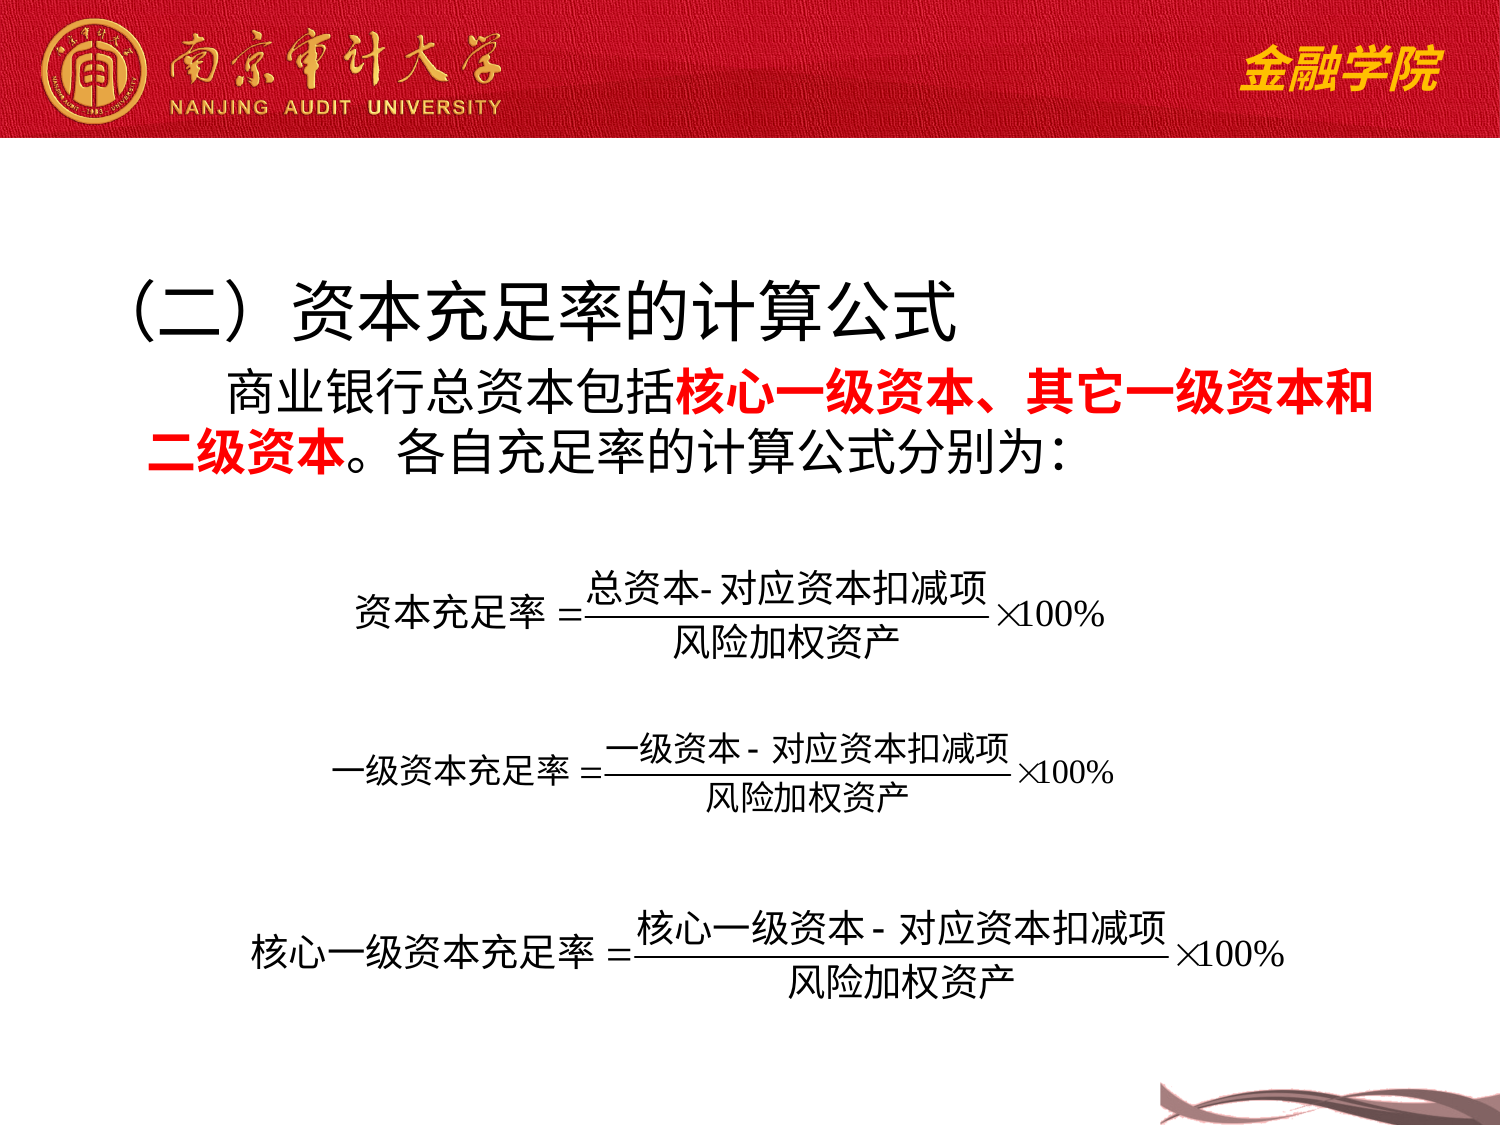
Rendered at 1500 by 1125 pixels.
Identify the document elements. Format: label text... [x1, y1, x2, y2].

list （二）资本充足率的计算公式 商业银行总资本包括核心一级资本、其它一级资本和二级资本。各自充足率的计算公式分别为： [75, 262, 1425, 528]
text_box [327, 726, 1122, 821]
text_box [245, 902, 1292, 1008]
picture [0, 1, 1500, 153]
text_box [351, 562, 1112, 669]
list （二）资本充足率的计算公式 商业银行总资本包括核心一级资本、其它一级资本和二级资本。各自充足率的计算公式分别为： [75, 529, 1425, 1005]
